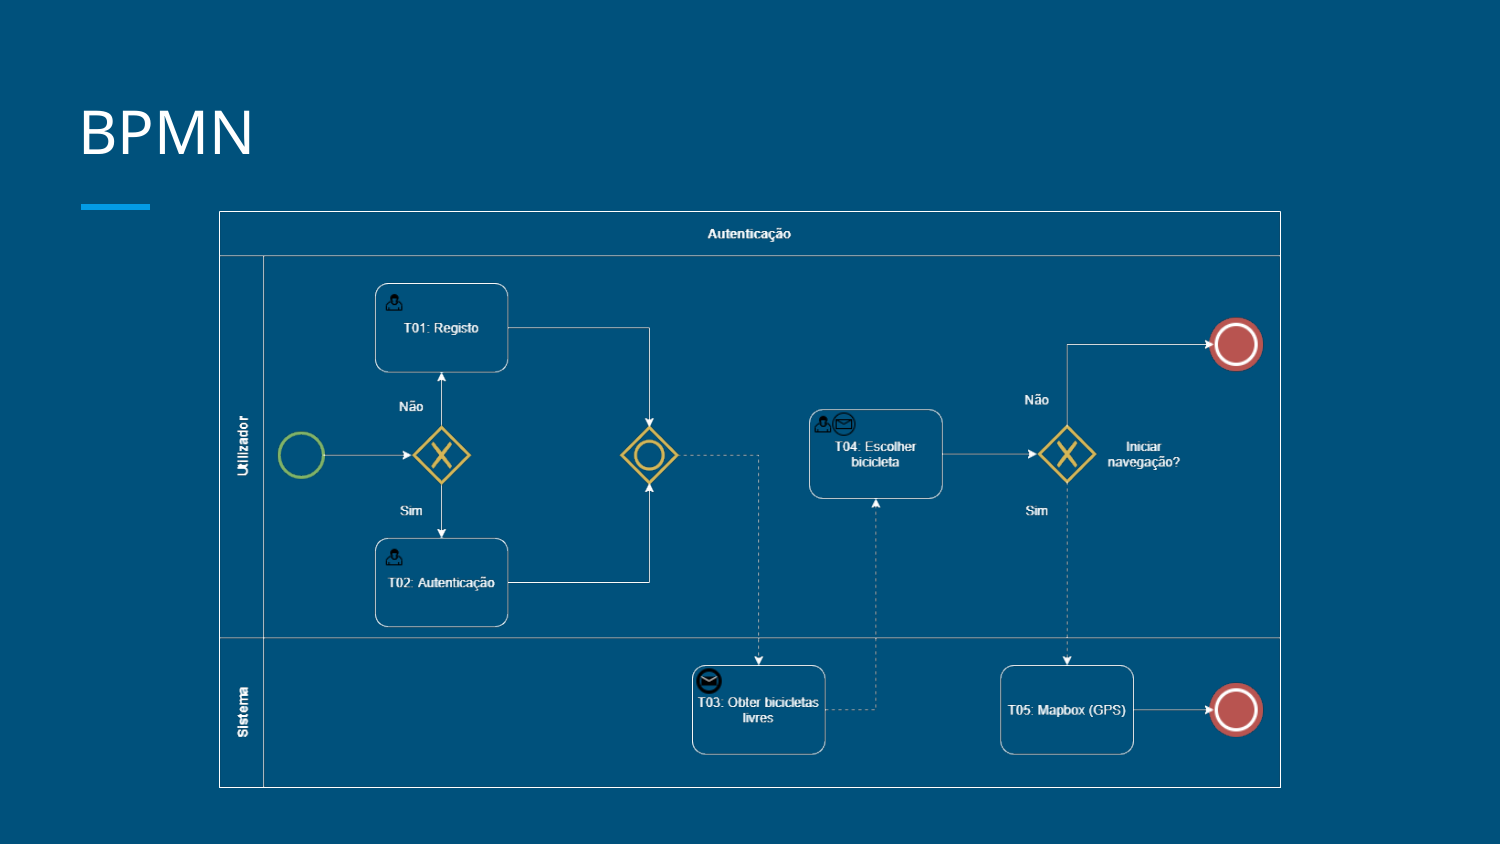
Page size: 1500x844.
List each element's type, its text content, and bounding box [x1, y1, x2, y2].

picture [761, 232, 785, 241]
picture [238, 431, 248, 457]
picture [400, 402, 407, 411]
picture [238, 730, 248, 737]
picture [852, 458, 883, 466]
picture [708, 229, 714, 238]
picture [714, 232, 724, 238]
picture [1021, 706, 1029, 713]
picture [1039, 426, 1096, 483]
picture [1039, 706, 1059, 716]
title BPMN [63, 75, 1437, 188]
picture [420, 578, 464, 587]
picture [698, 673, 720, 687]
picture [239, 714, 248, 724]
picture [715, 698, 720, 706]
picture [412, 323, 418, 332]
picture [471, 580, 493, 590]
picture [706, 698, 712, 706]
picture [438, 530, 445, 538]
picture [441, 324, 478, 334]
picture [843, 442, 849, 451]
picture [410, 404, 423, 411]
picture [1025, 394, 1048, 404]
picture [747, 229, 756, 238]
picture [1157, 460, 1167, 466]
picture [403, 452, 410, 459]
picture [1205, 683, 1263, 736]
picture [240, 688, 248, 704]
picture [810, 700, 817, 706]
picture [413, 427, 470, 484]
picture [1064, 657, 1071, 665]
picture [755, 657, 762, 665]
picture [886, 458, 899, 466]
picture [1127, 442, 1152, 451]
picture [1062, 706, 1083, 714]
picture [278, 432, 324, 478]
picture [406, 506, 420, 515]
picture [240, 707, 248, 712]
picture [799, 698, 807, 706]
picture [744, 713, 770, 722]
picture [1206, 318, 1263, 371]
picture [887, 442, 903, 451]
picture [1032, 507, 1047, 515]
picture [438, 372, 445, 381]
picture [1108, 460, 1154, 468]
picture [736, 698, 759, 706]
picture [401, 579, 406, 587]
picture [727, 230, 744, 238]
picture [766, 698, 796, 706]
picture [238, 461, 248, 475]
picture [903, 444, 914, 451]
picture [621, 419, 678, 491]
